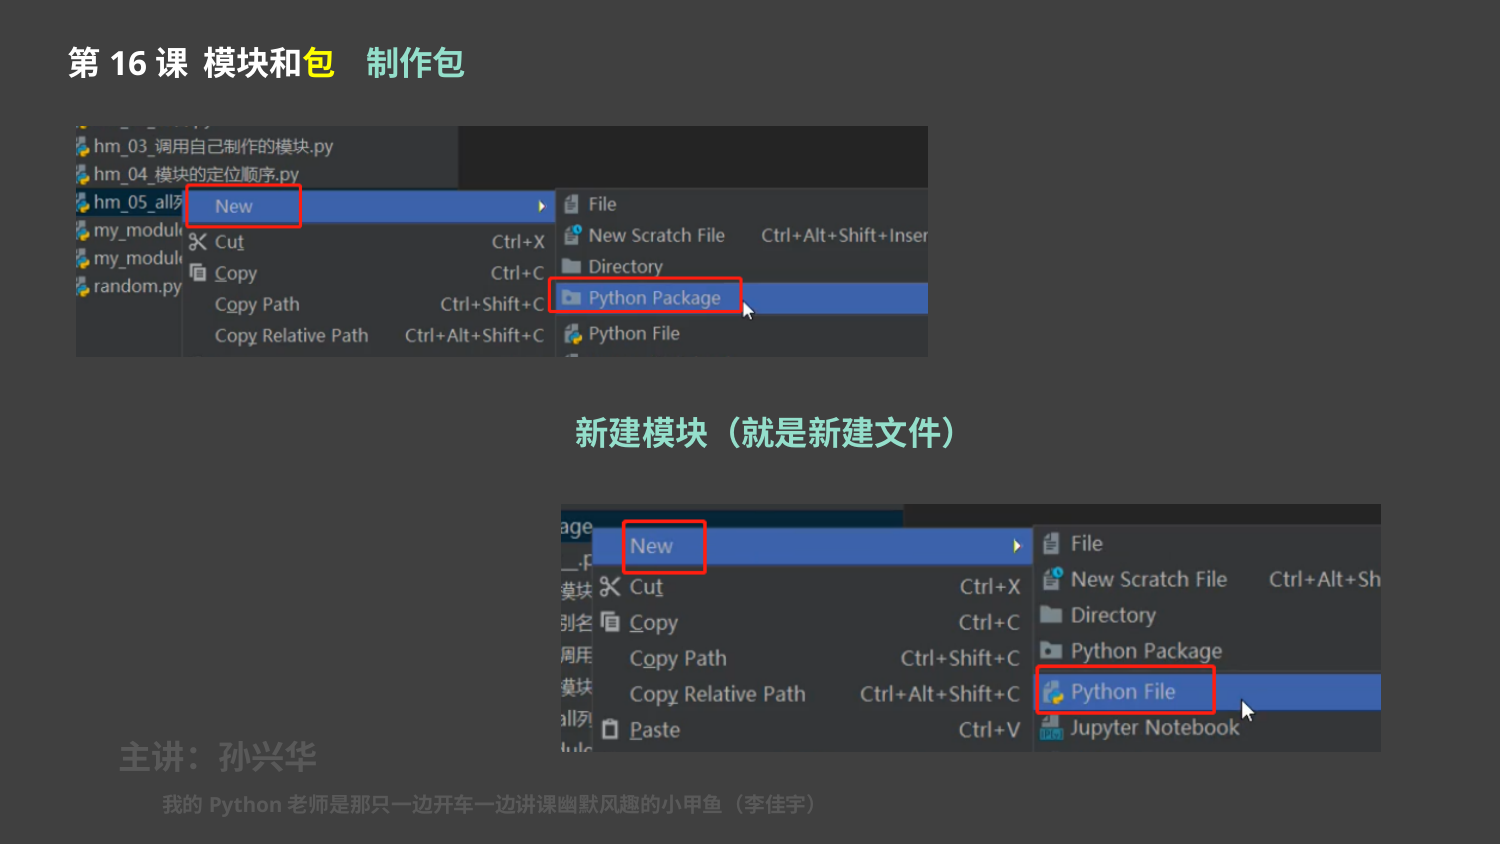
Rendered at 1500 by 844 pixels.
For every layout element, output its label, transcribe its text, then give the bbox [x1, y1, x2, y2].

text_box 第16课 模块和包 制作包 [53, 34, 514, 90]
picture [560, 504, 1381, 753]
text_box 新建模块（就是新建文件） [560, 404, 1022, 461]
picture [76, 126, 928, 357]
